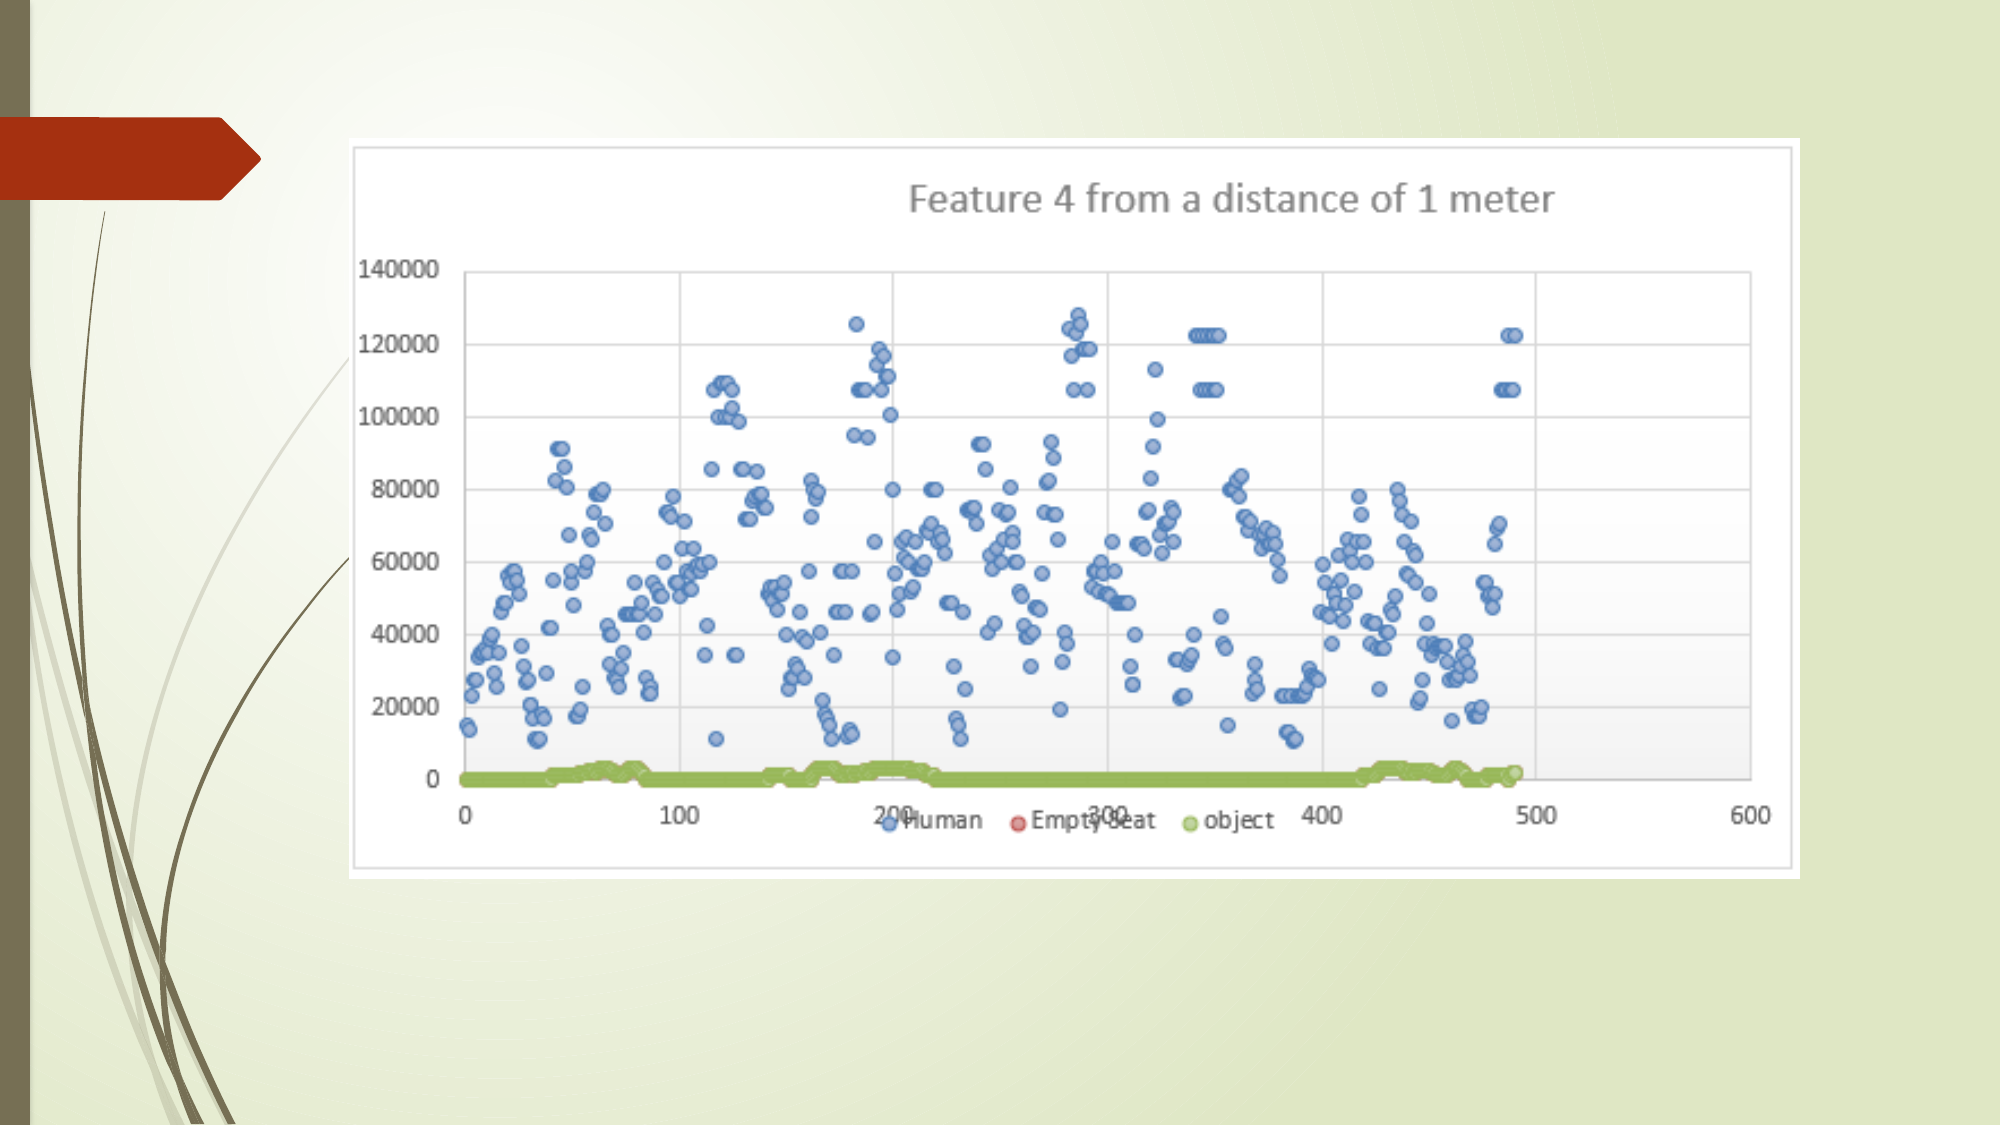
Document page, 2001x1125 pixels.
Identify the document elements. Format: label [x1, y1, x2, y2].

list [349, 138, 1800, 880]
